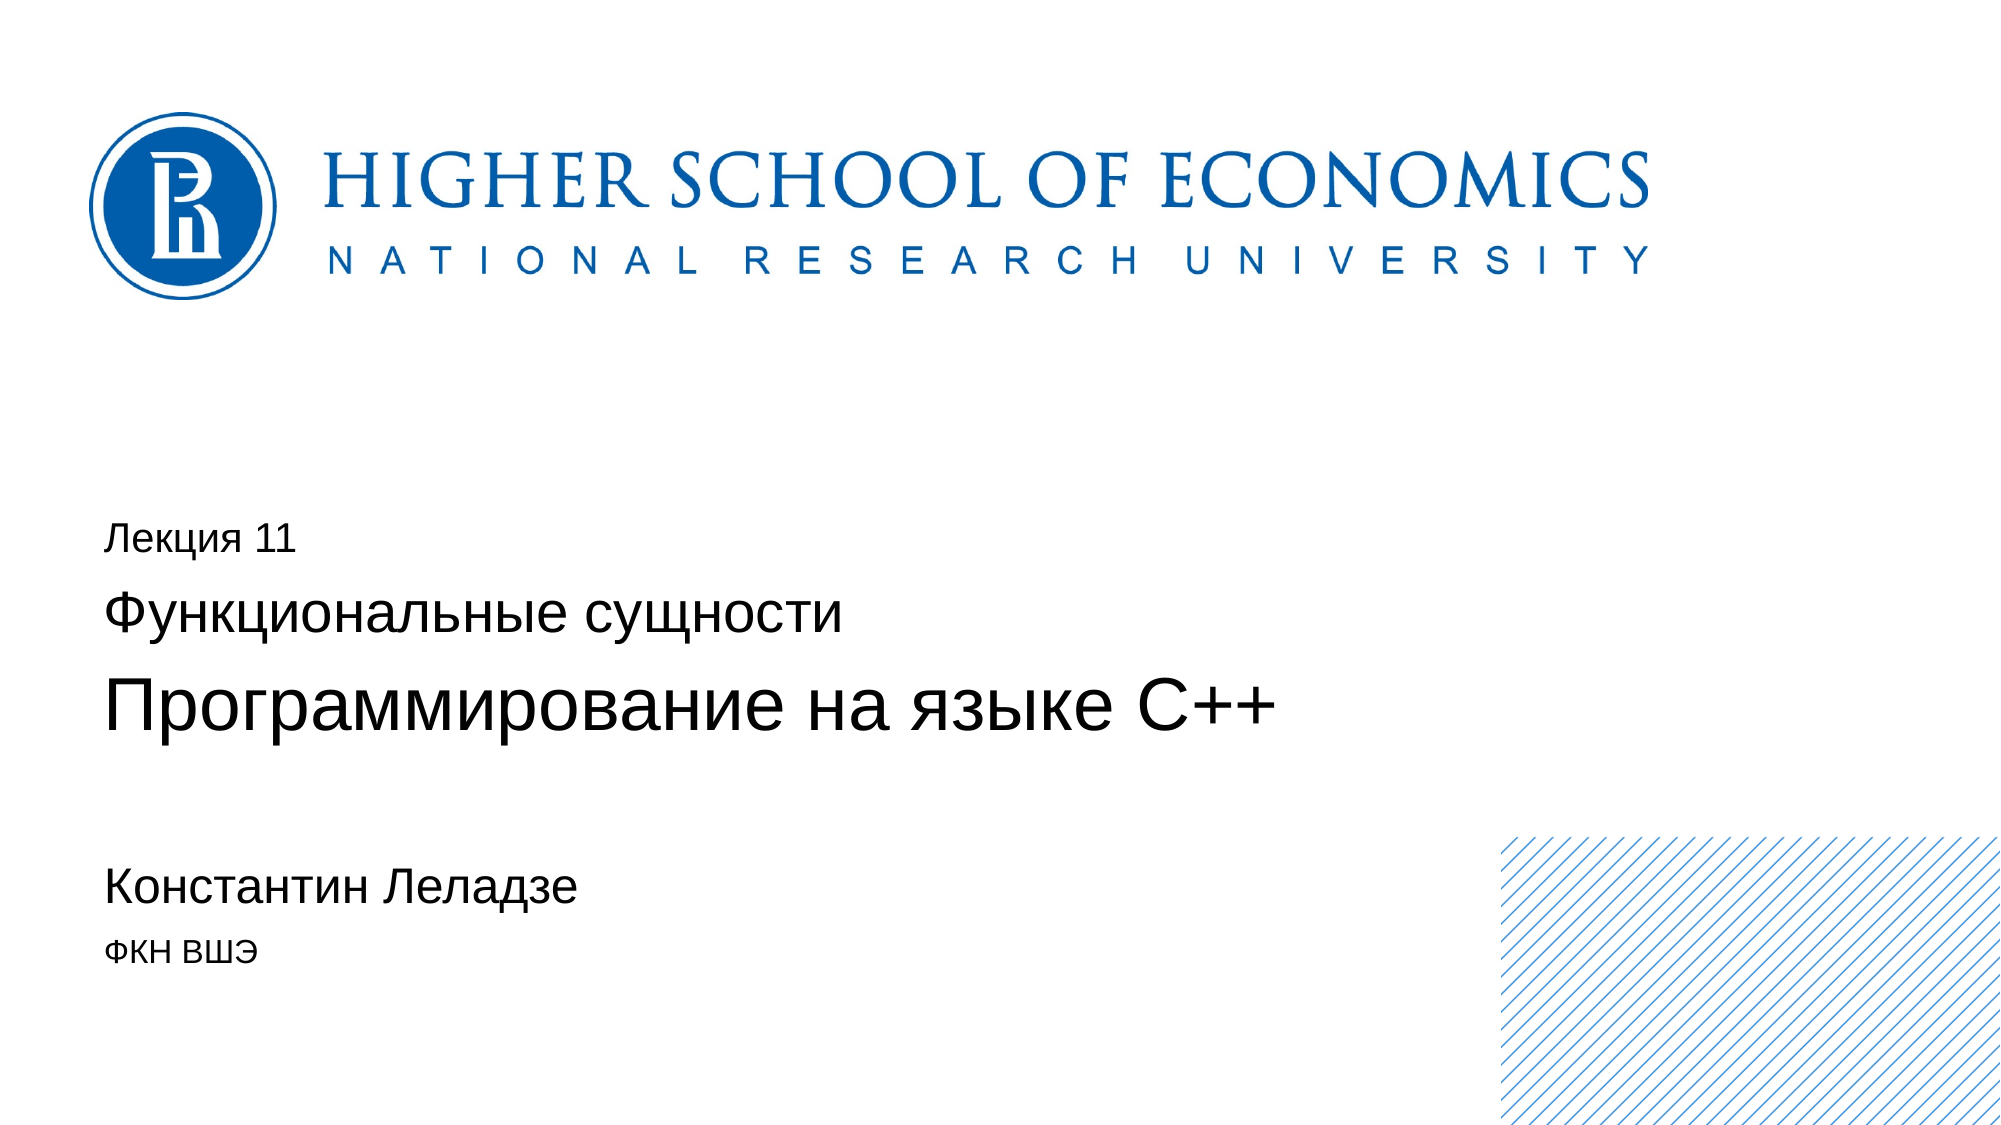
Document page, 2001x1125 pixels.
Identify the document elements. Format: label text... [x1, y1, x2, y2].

list Лекция 11 Функциональные сущности Программирование на языке C++ Константин Леладзе ФКН ВШЭ [89, 508, 1780, 1013]
picture [1501, 810, 2000, 1125]
picture [89, 112, 1648, 300]
